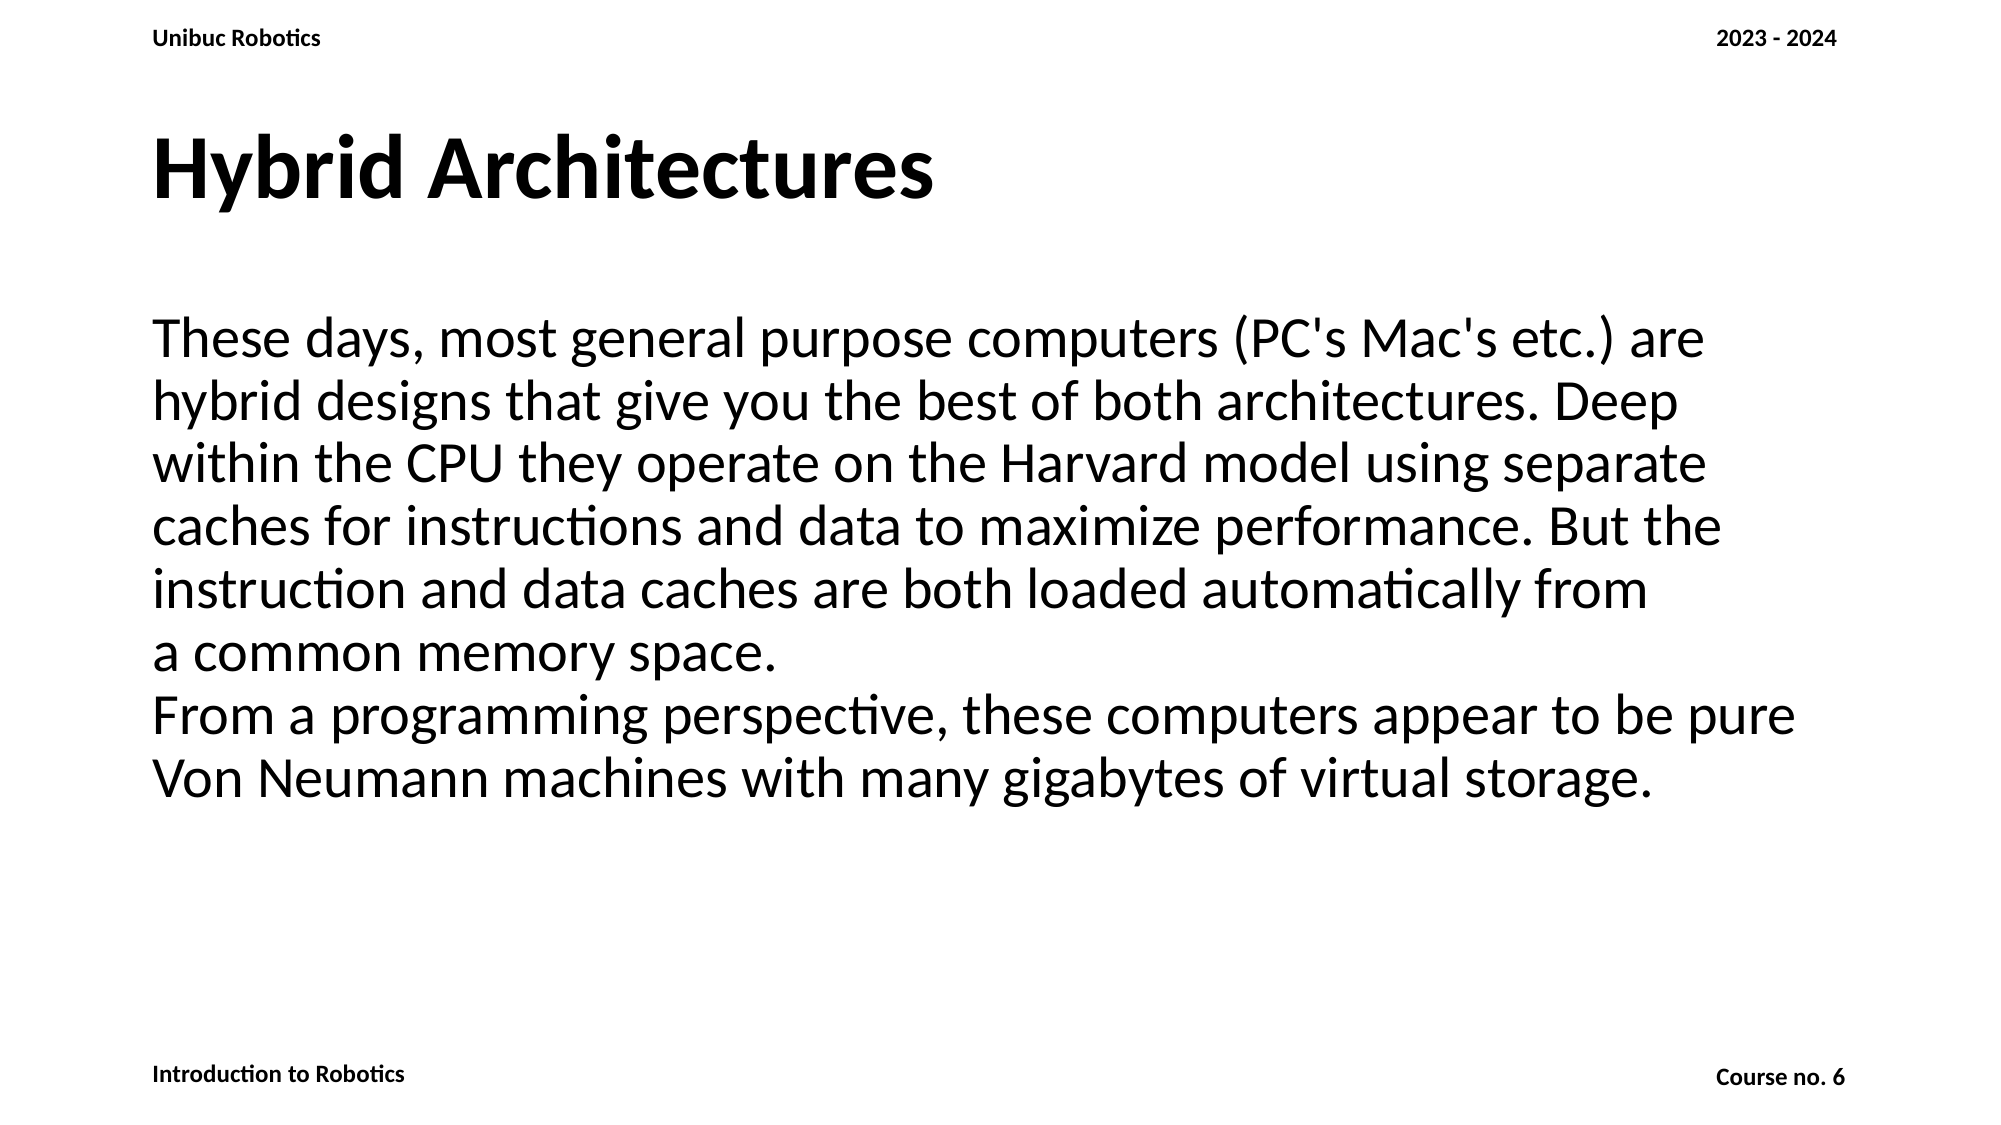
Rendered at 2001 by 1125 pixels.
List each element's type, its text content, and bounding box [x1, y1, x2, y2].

list These days, most general purpose computers (PC's Mac's etc.) are hybrid designs that give you the best of both architectures. Deep within the CPU they operate on the Harvard model using separate caches for instructions and data to maximize performance. But the instruction and data caches are both loaded automatically from a common memory space. From a programming perspective, these computers appear to be pure Von Neumann machines with many gigabytes of virtual storage. [137, 299, 1819, 1014]
title Hybrid Architectures [137, 59, 1863, 278]
